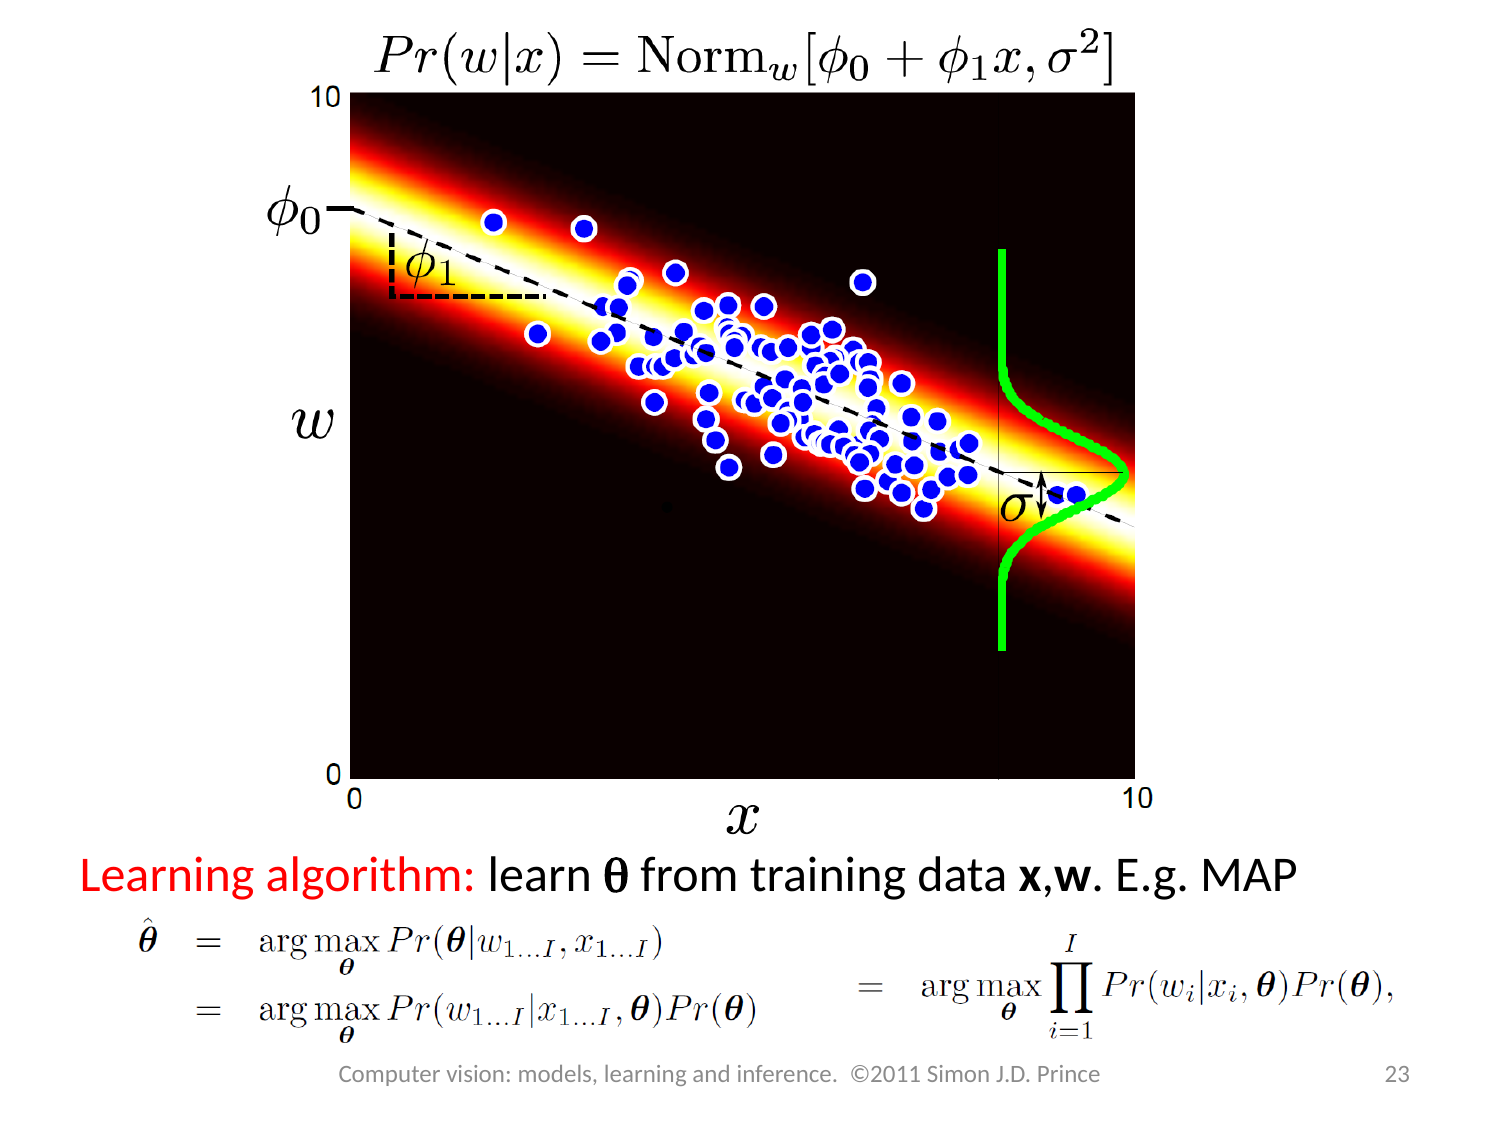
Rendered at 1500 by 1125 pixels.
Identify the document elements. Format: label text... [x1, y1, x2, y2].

text_box Learning algorithm: learn q from training data x,w. E.g. MAP [64, 834, 1400, 909]
picture [265, 24, 1182, 835]
picture [123, 904, 774, 1059]
footer Computer vision: models, learning and inference. ©2011 Simon J.D. Prince [301, 1047, 1140, 1103]
slide_number 23 [1140, 1054, 1425, 1103]
picture [785, 928, 1436, 1046]
